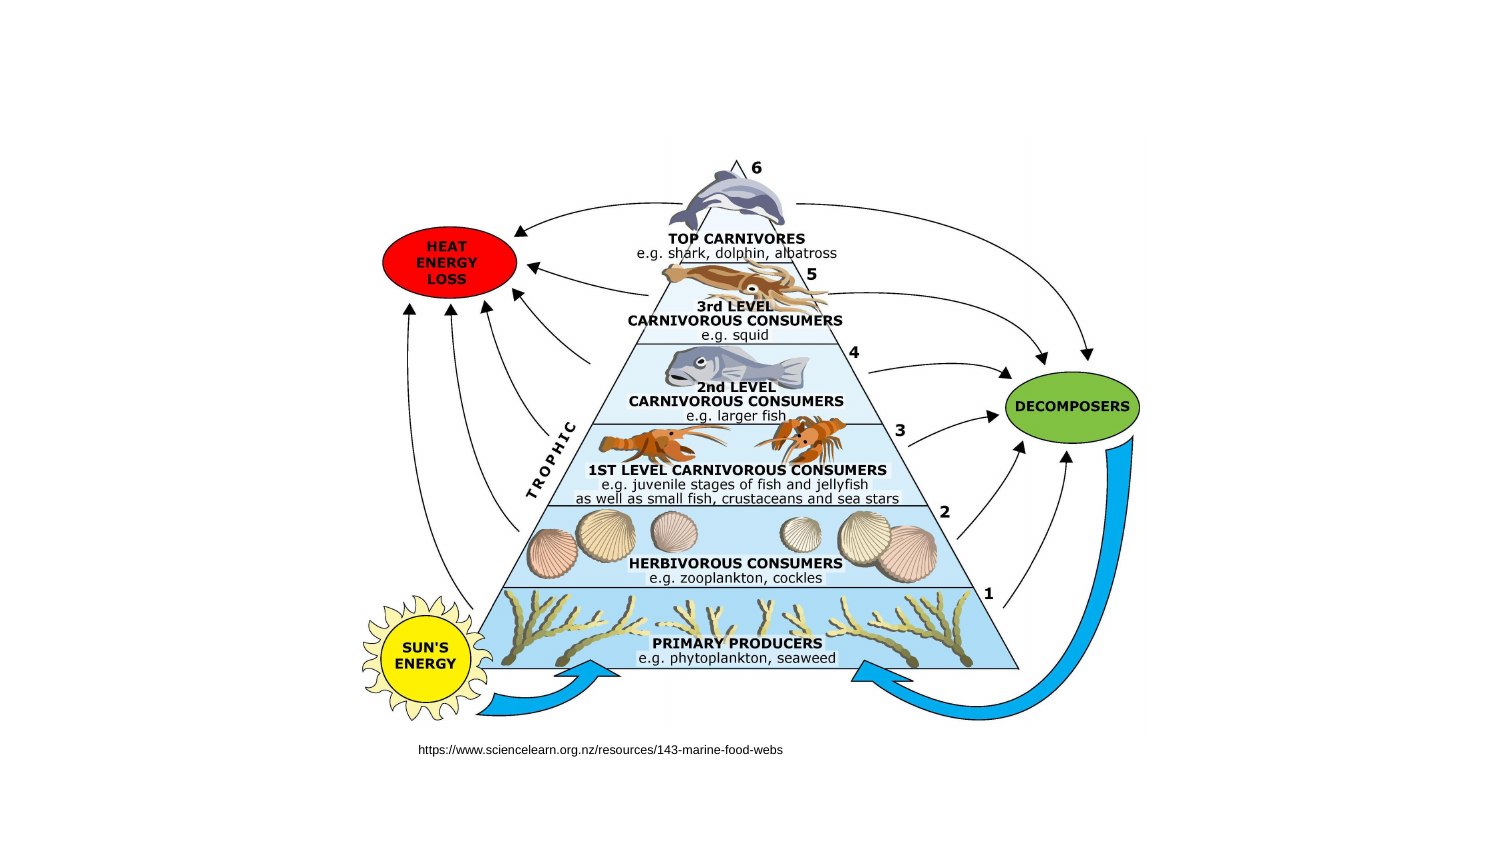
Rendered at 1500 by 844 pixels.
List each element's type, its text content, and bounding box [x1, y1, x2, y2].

picture [351, 135, 1149, 735]
text_box https://www.sciencelearn.org.nz/resources/143-marine-food-webs [403, 744, 1097, 808]
